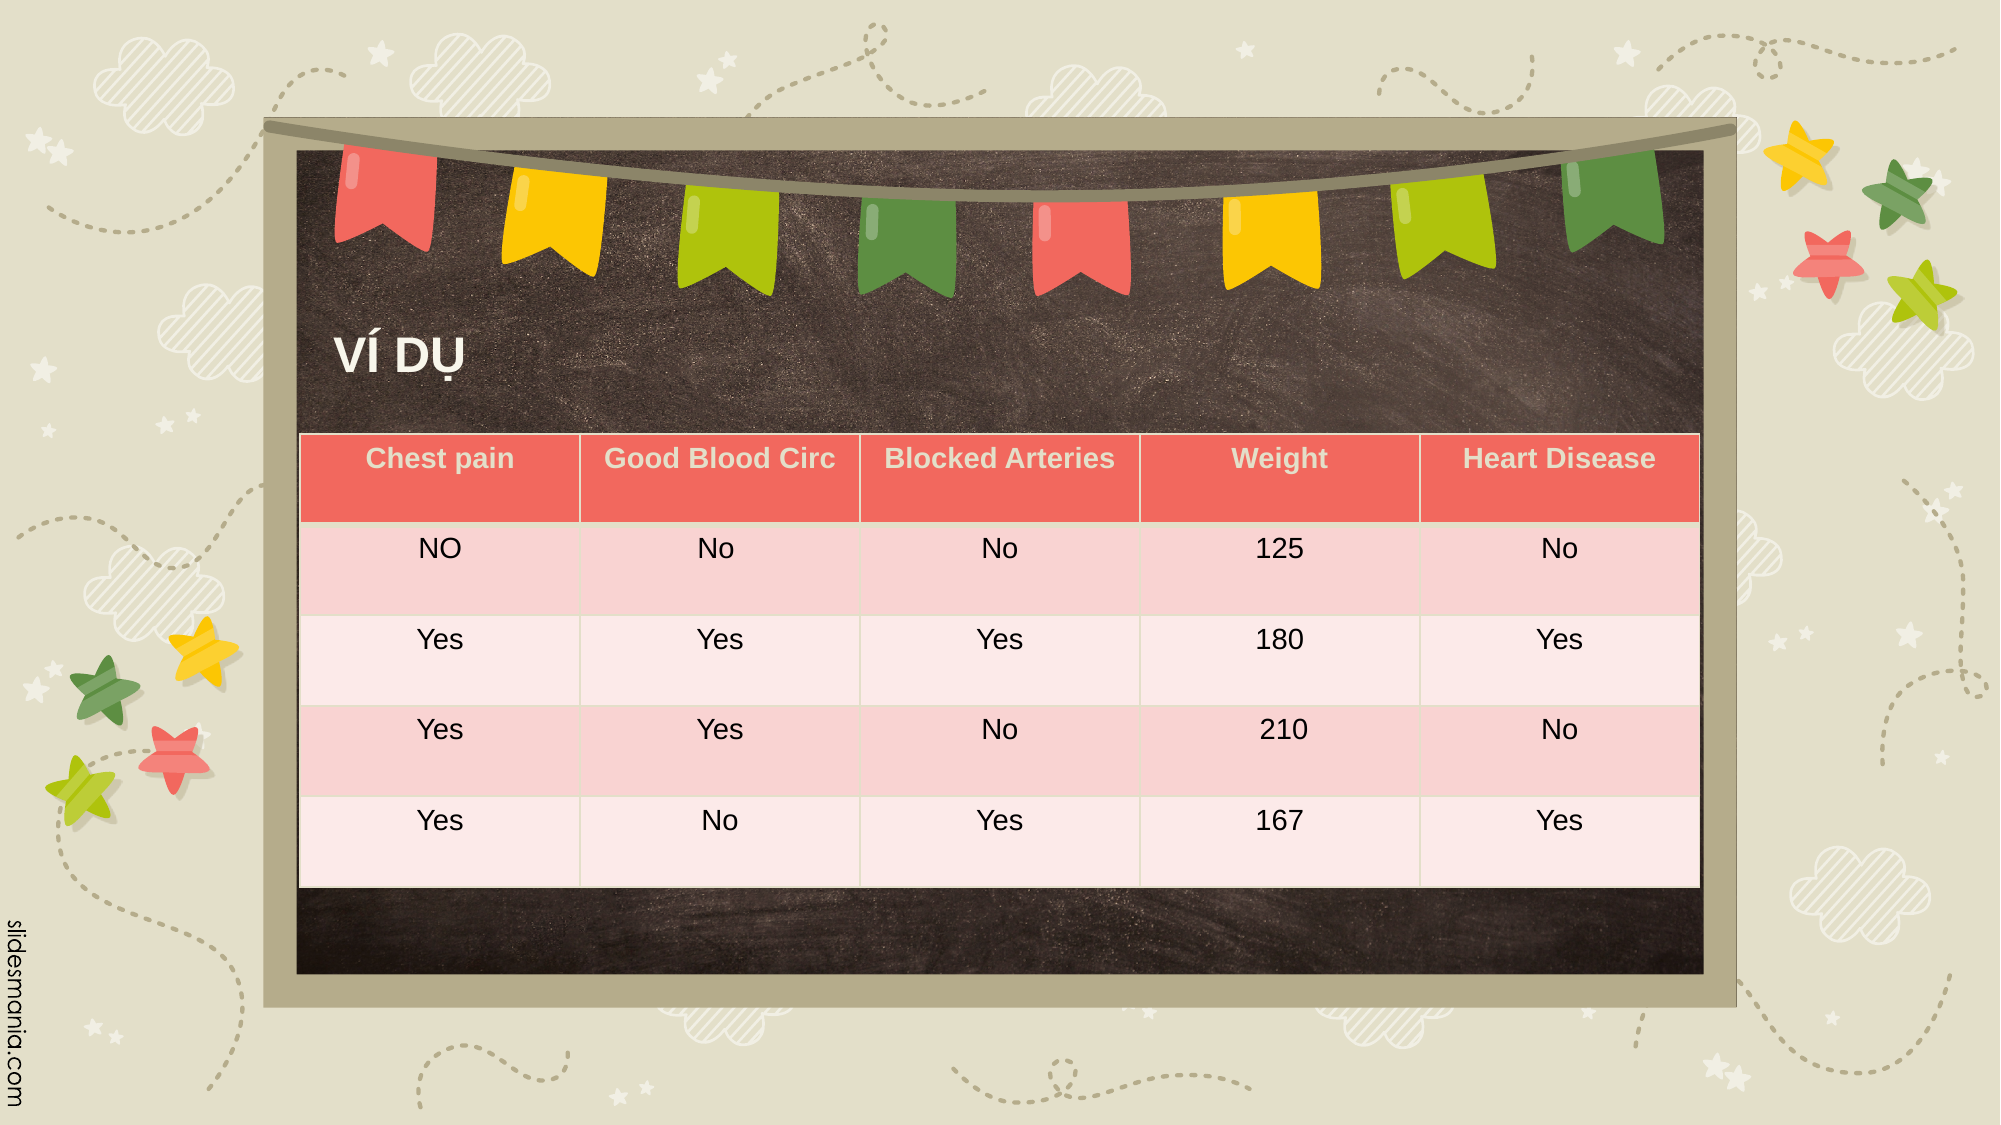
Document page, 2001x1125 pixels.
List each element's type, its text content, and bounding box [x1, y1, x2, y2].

table_cell Yes [301, 707, 579, 795]
table_cell Yes [1421, 616, 1699, 705]
table_cell 167 [1141, 797, 1419, 886]
table_cell No [1421, 528, 1699, 614]
table_cell NO [301, 528, 579, 614]
table_cell Yes [861, 616, 1139, 705]
table_cell 210 [1141, 707, 1419, 795]
table_header Blocked Arteries [861, 435, 1139, 522]
table_cell No [861, 707, 1139, 795]
table_cell No [581, 528, 859, 614]
table_cell 180 [1141, 616, 1419, 705]
picture [297, 151, 1703, 974]
picture [492, 151, 1559, 190]
table_cell Yes [581, 707, 859, 795]
table_header Weight [1141, 435, 1419, 522]
table_cell No [1421, 707, 1699, 795]
table_cell No [861, 528, 1139, 614]
table_header Good Blood Circ [581, 435, 859, 522]
table_cell No [581, 797, 859, 886]
table_cell Yes [301, 797, 579, 886]
table_cell 125 [1141, 528, 1419, 614]
table_cell Yes [861, 797, 1139, 886]
table_header Heart Disease [1421, 435, 1699, 522]
table_cell Yes [1421, 797, 1699, 886]
text_box VÍ DỤ [318, 314, 685, 450]
table_cell Yes [581, 616, 859, 705]
table_header Chest pain [301, 435, 579, 522]
table_cell Yes [301, 616, 579, 705]
